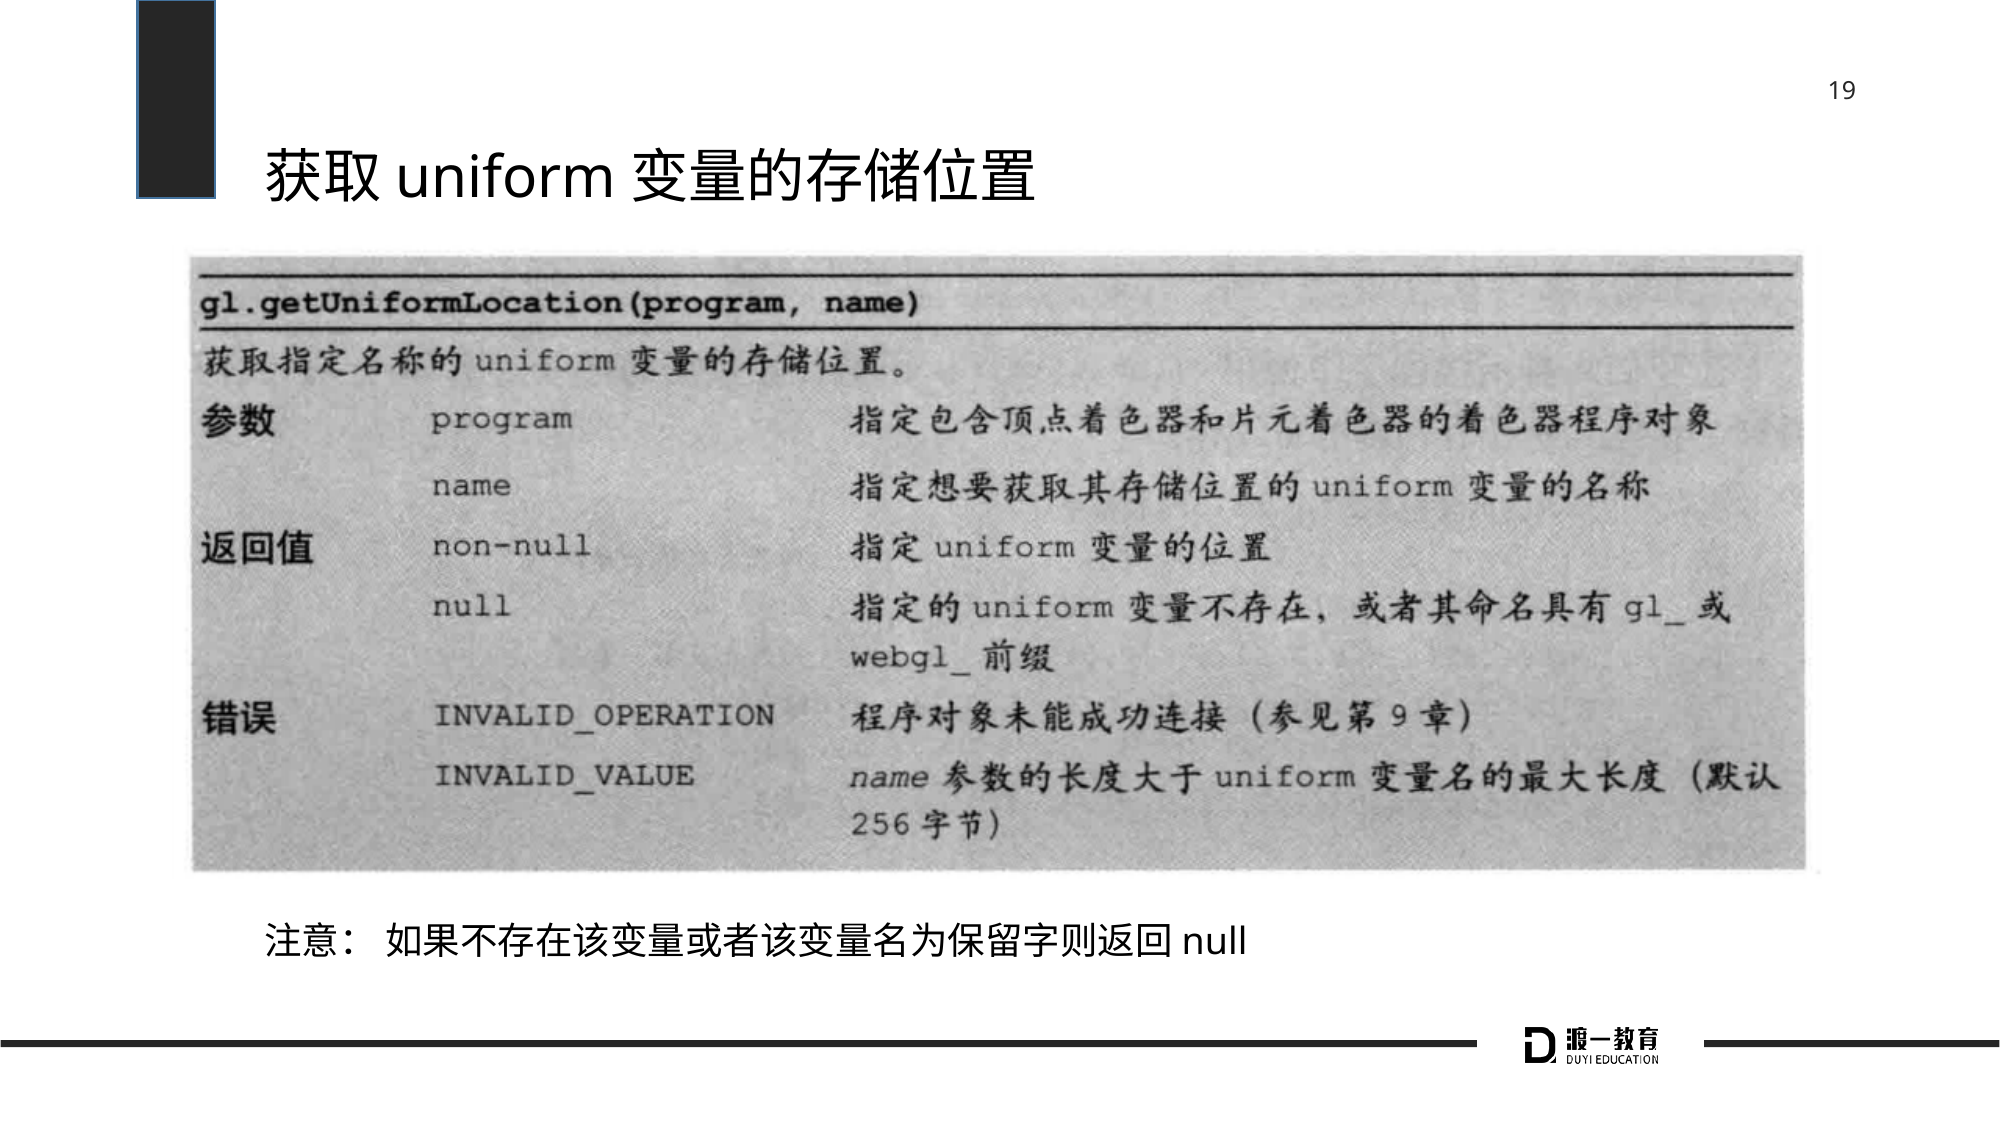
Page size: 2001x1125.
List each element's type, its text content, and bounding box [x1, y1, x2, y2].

picture [172, 245, 1828, 879]
picture [1502, 1008, 1679, 1081]
text_box 注意： 如果不存在该变量或者该变量名为保留字则返回null [249, 909, 1820, 970]
title 获取uniform变量的存储位置 [249, 93, 1750, 218]
